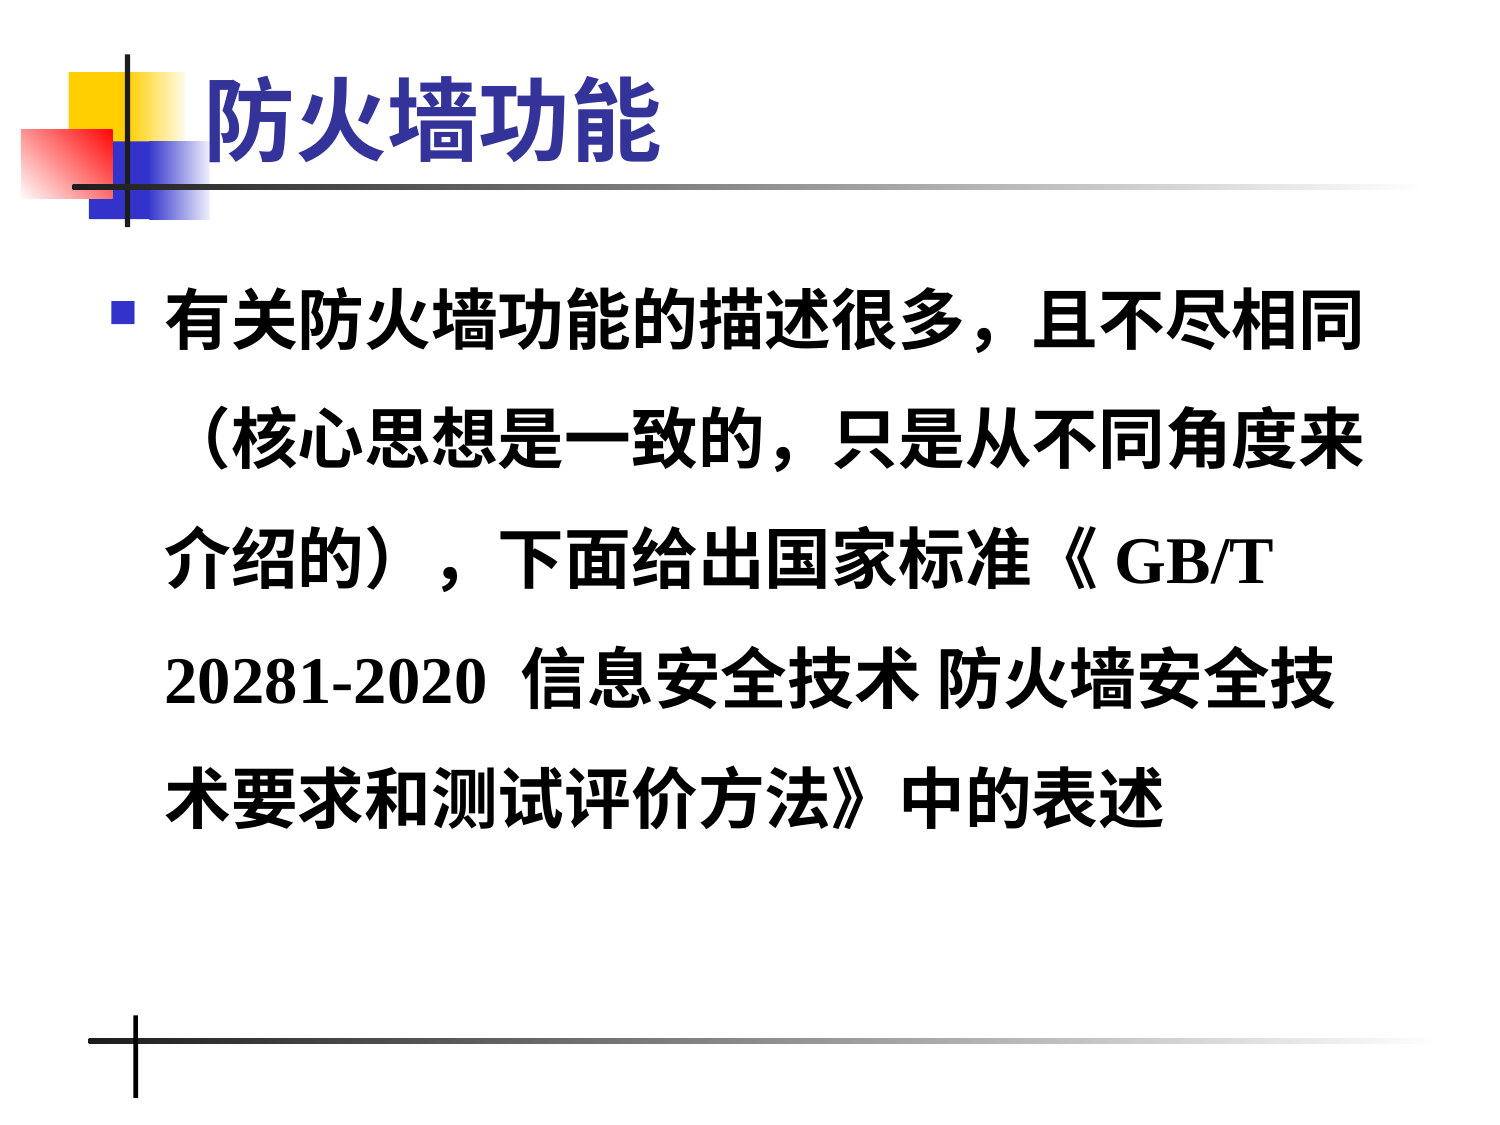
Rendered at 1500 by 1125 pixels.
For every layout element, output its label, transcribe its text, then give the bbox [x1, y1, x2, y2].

title 防火墙功能 [188, 23, 1468, 181]
list 有关防火墙功能的描述很多，且不尽相同（核心思想是一致的，只是从不同角度来介绍的），下面给出国家标准《GB/T 20281-2020 信息安全技术 防火墙安全技术要求和测试评价方法》中的表述 [92, 229, 1396, 906]
